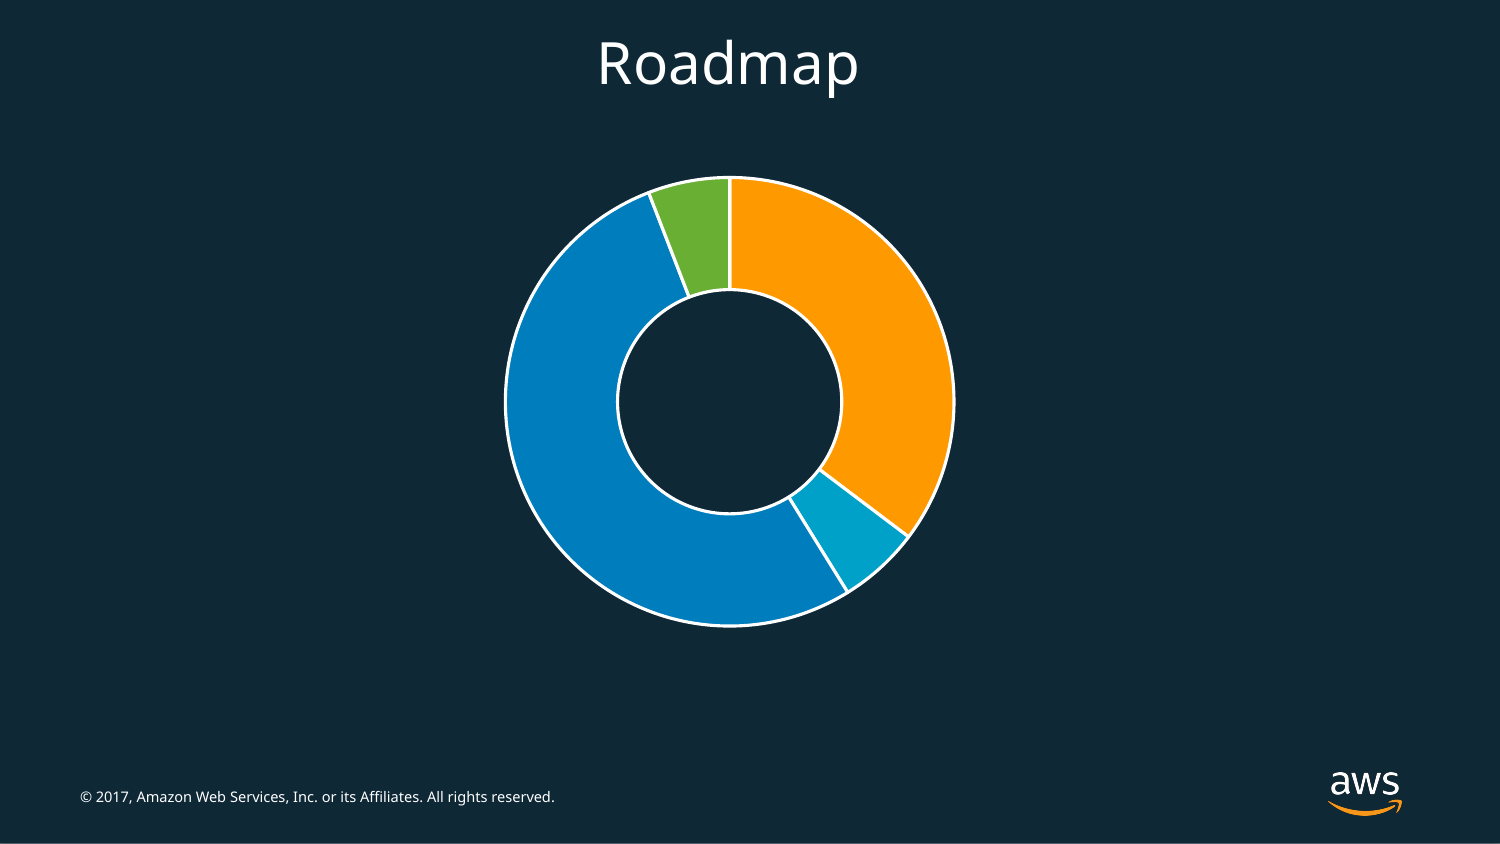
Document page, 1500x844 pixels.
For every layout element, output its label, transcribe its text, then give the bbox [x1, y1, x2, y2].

picture [1328, 772, 1402, 816]
title Roadmap [55, 18, 1402, 109]
chart [54, 165, 1405, 736]
